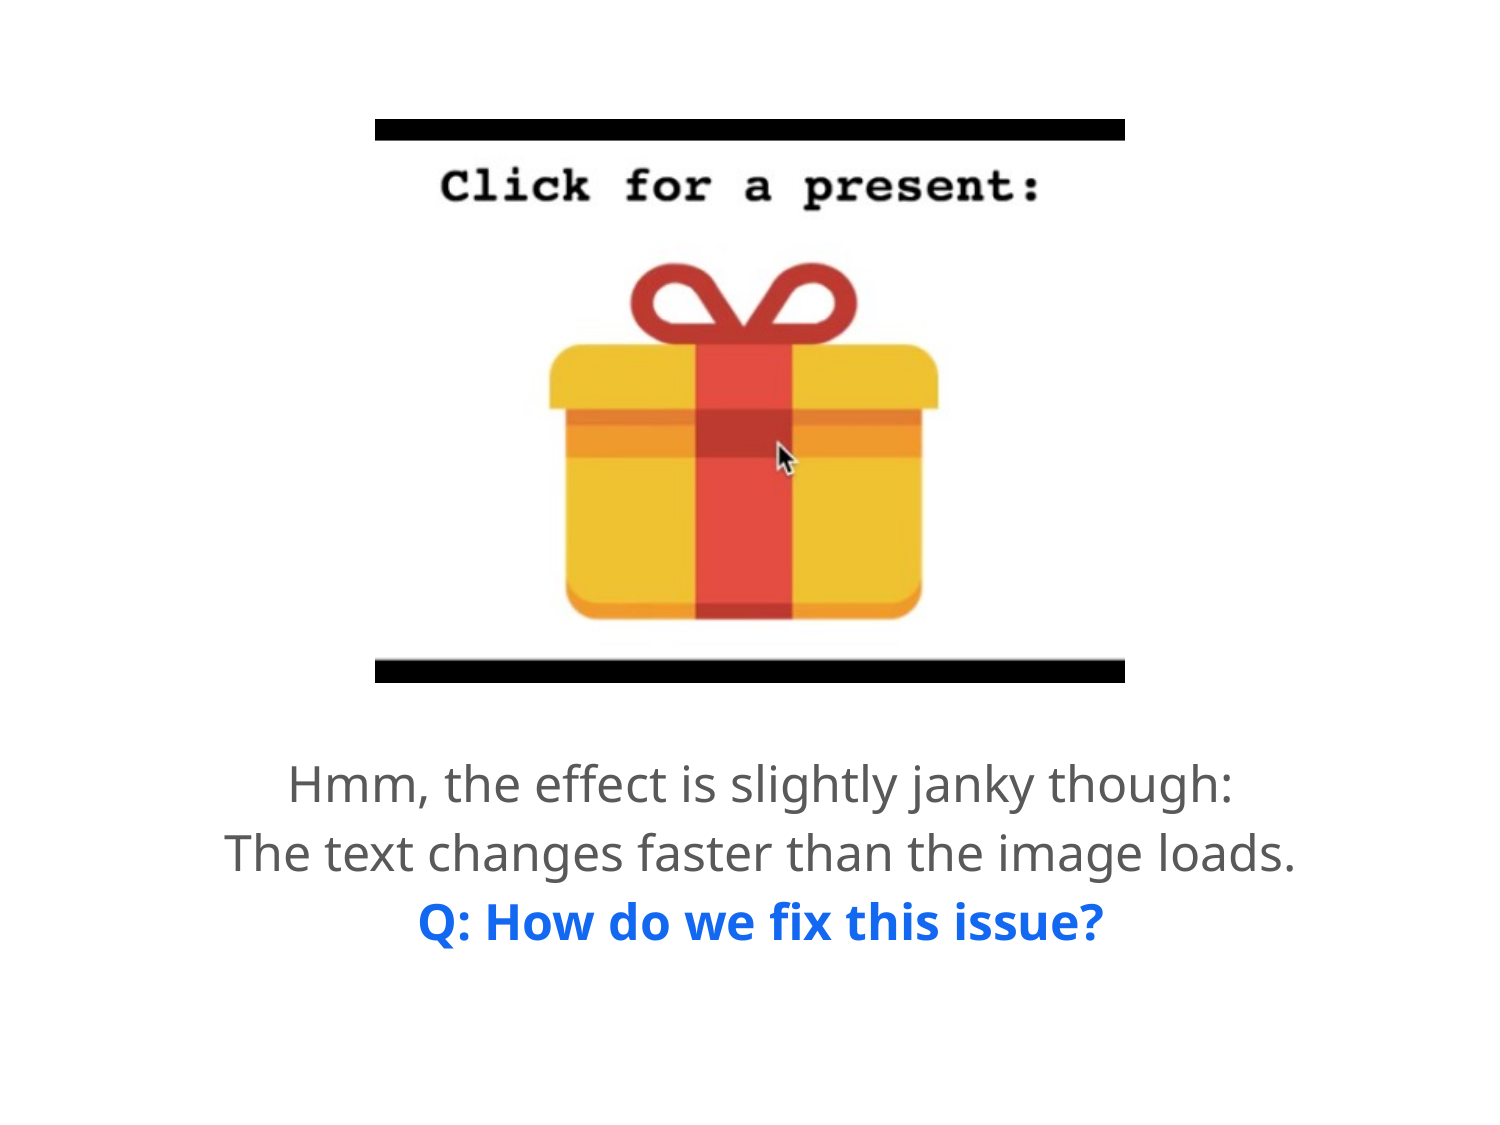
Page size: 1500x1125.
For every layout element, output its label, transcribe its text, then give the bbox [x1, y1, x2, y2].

picture [374, 119, 1126, 683]
text_box Hmm, the effect is slightly janky though: The text changes faster than the image loads. Q: How do we fix this issue? [139, 728, 1383, 1015]
